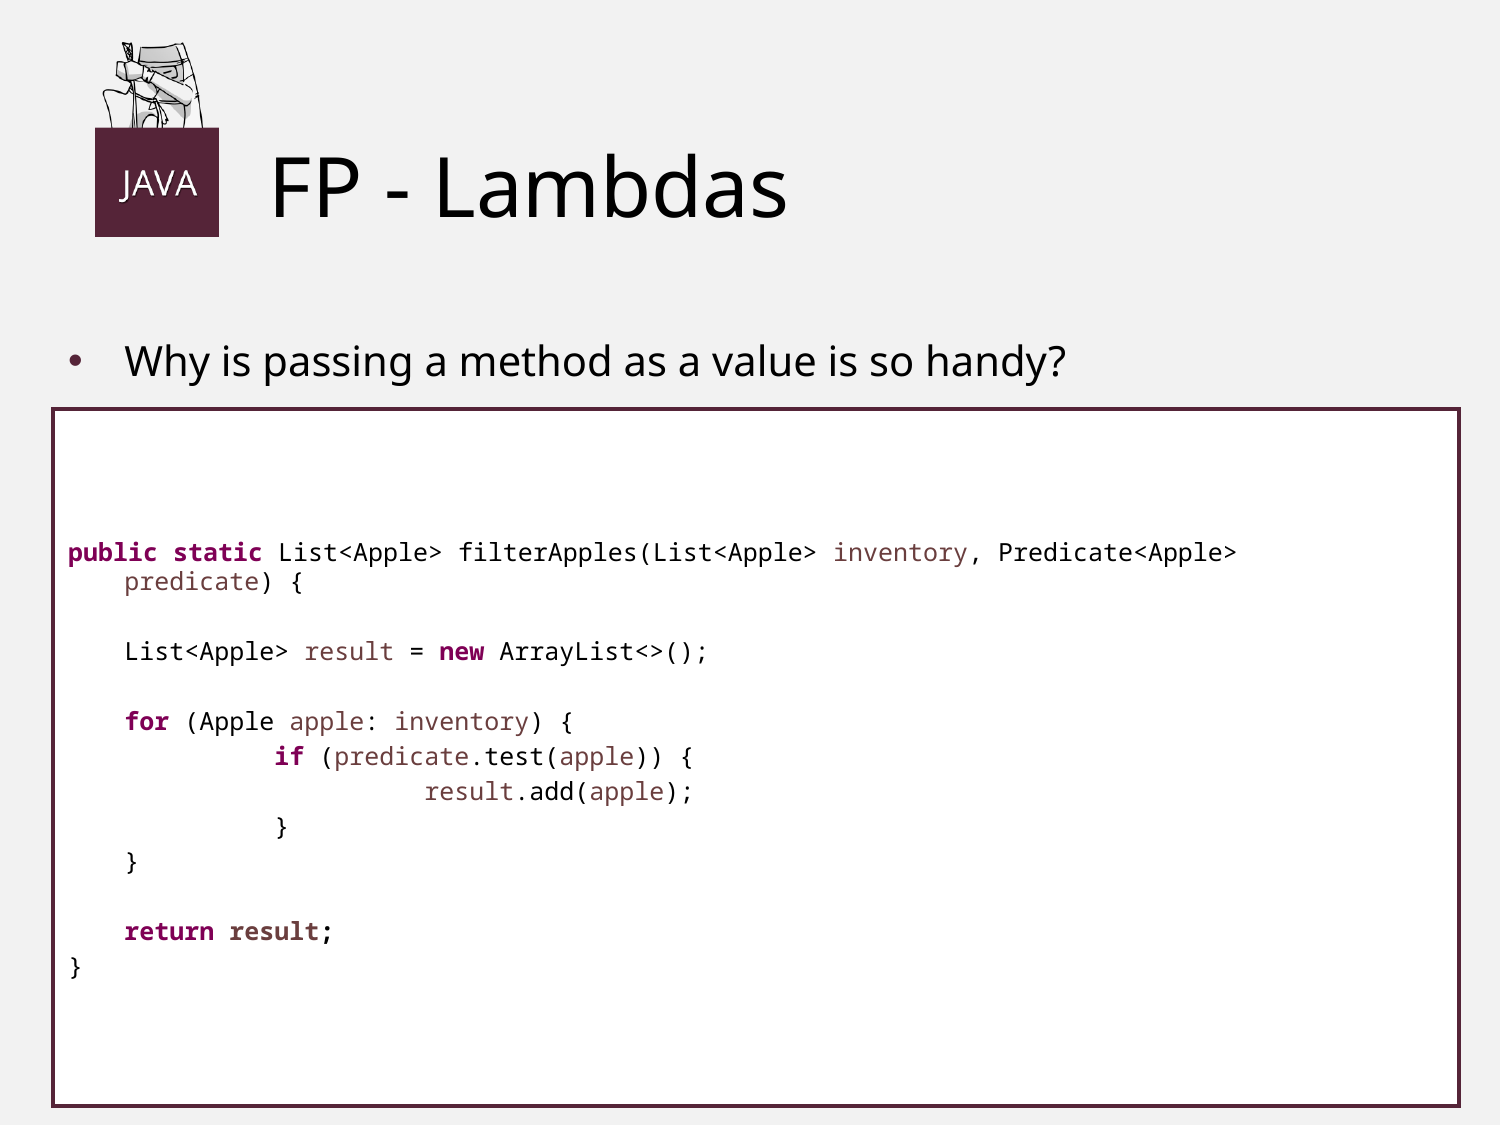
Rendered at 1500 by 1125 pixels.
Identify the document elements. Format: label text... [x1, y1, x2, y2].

picture [95, 42, 219, 238]
text_box Why is passing a method as a value is so handy? public static List<Apple> filterApples(List<Apple> inventory, Predicate<Apple> predicate) { List<Apple> result = new ArrayList<>(); for (Apple apple: inventory) { if (predicate.test(apple)) { result.add(apple); } } return result; } [53, 302, 1388, 728]
text_box predicate [53, 408, 1459, 1106]
title FP - Lambdas [253, 90, 1500, 279]
